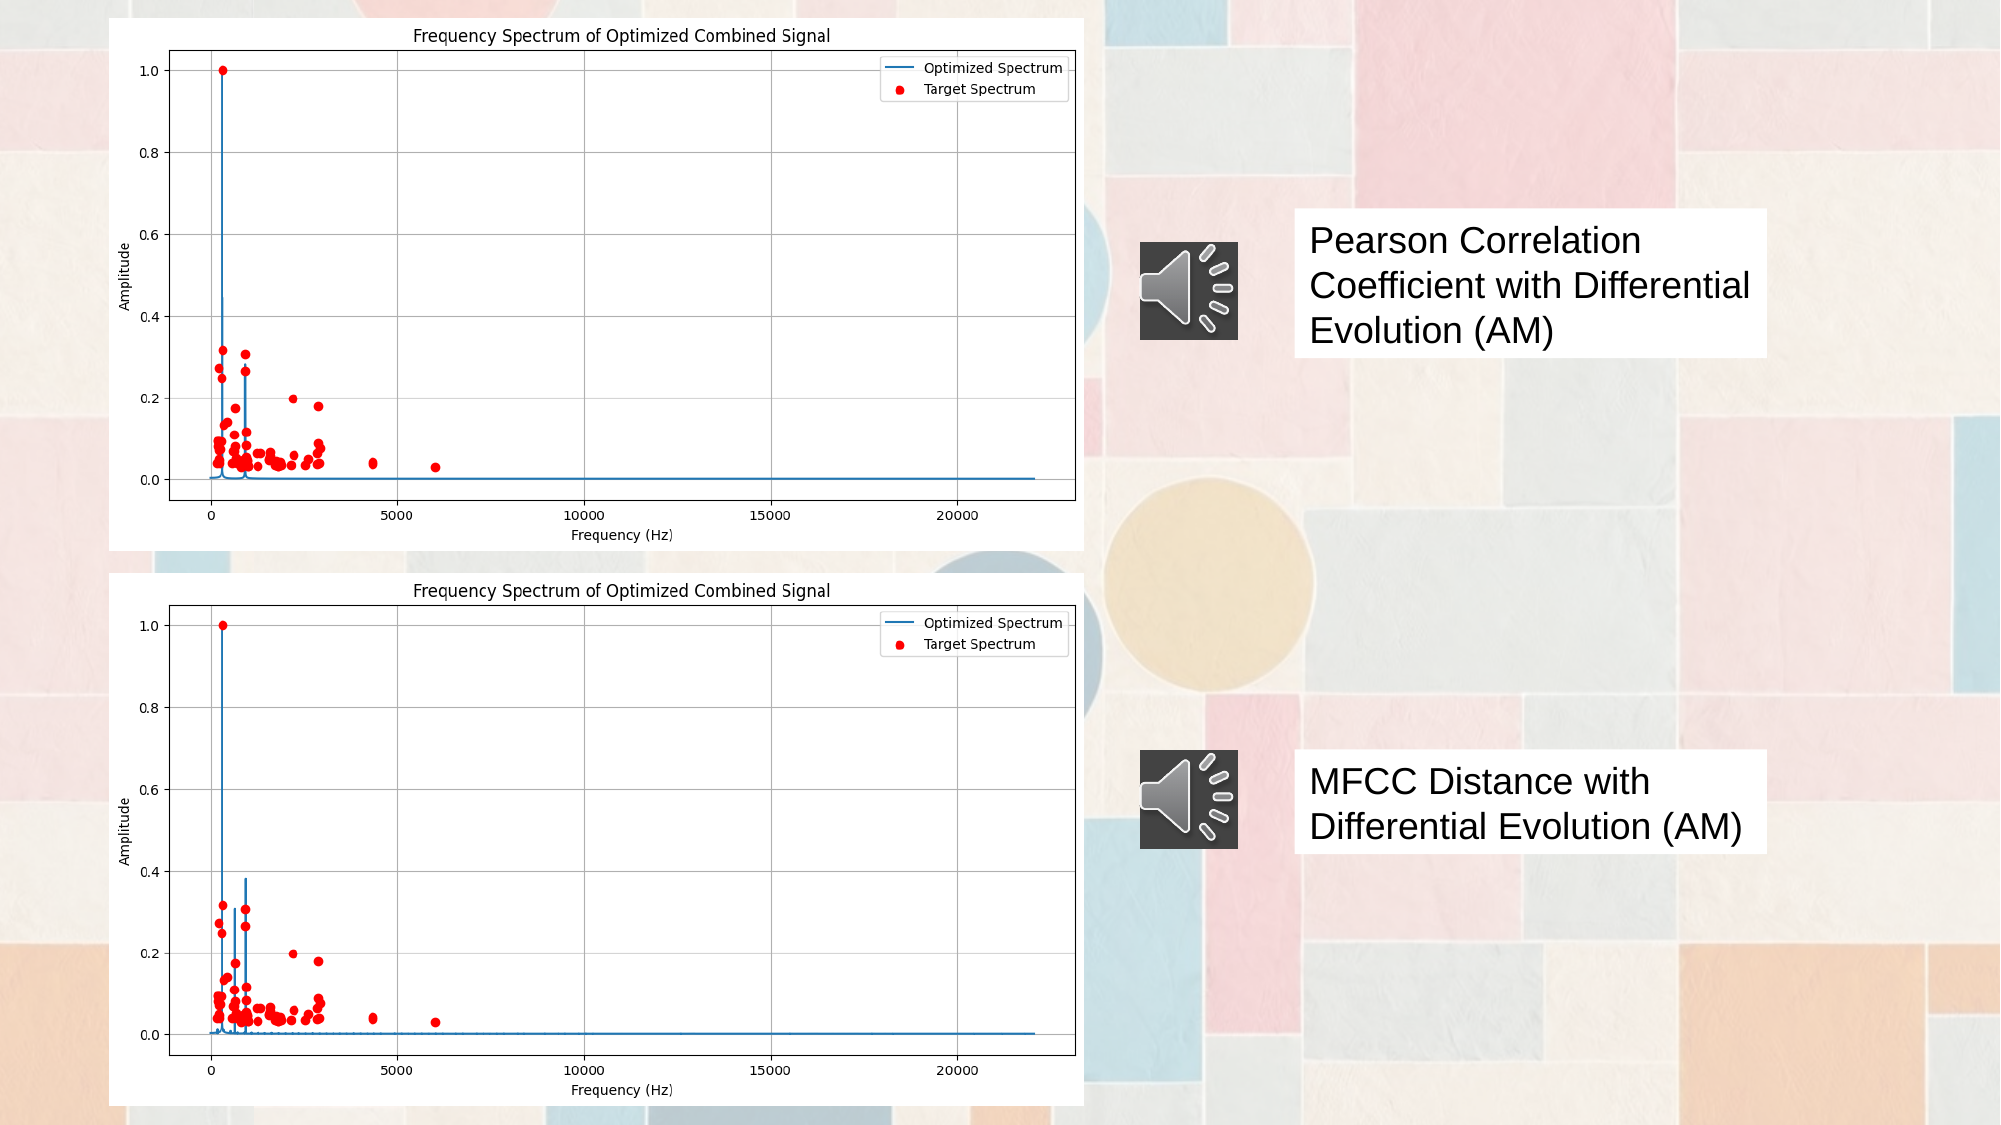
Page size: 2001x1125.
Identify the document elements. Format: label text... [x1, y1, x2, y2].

picture [109, 18, 1084, 551]
text_box MFCC Distance with Differential Evolution (AM) [1294, 749, 1767, 855]
picture [1139, 749, 1240, 850]
text_box Pearson Correlation Coefficient with Differential Evolution (AM) [1294, 208, 1767, 359]
picture [1139, 241, 1240, 342]
picture [109, 573, 1084, 1106]
